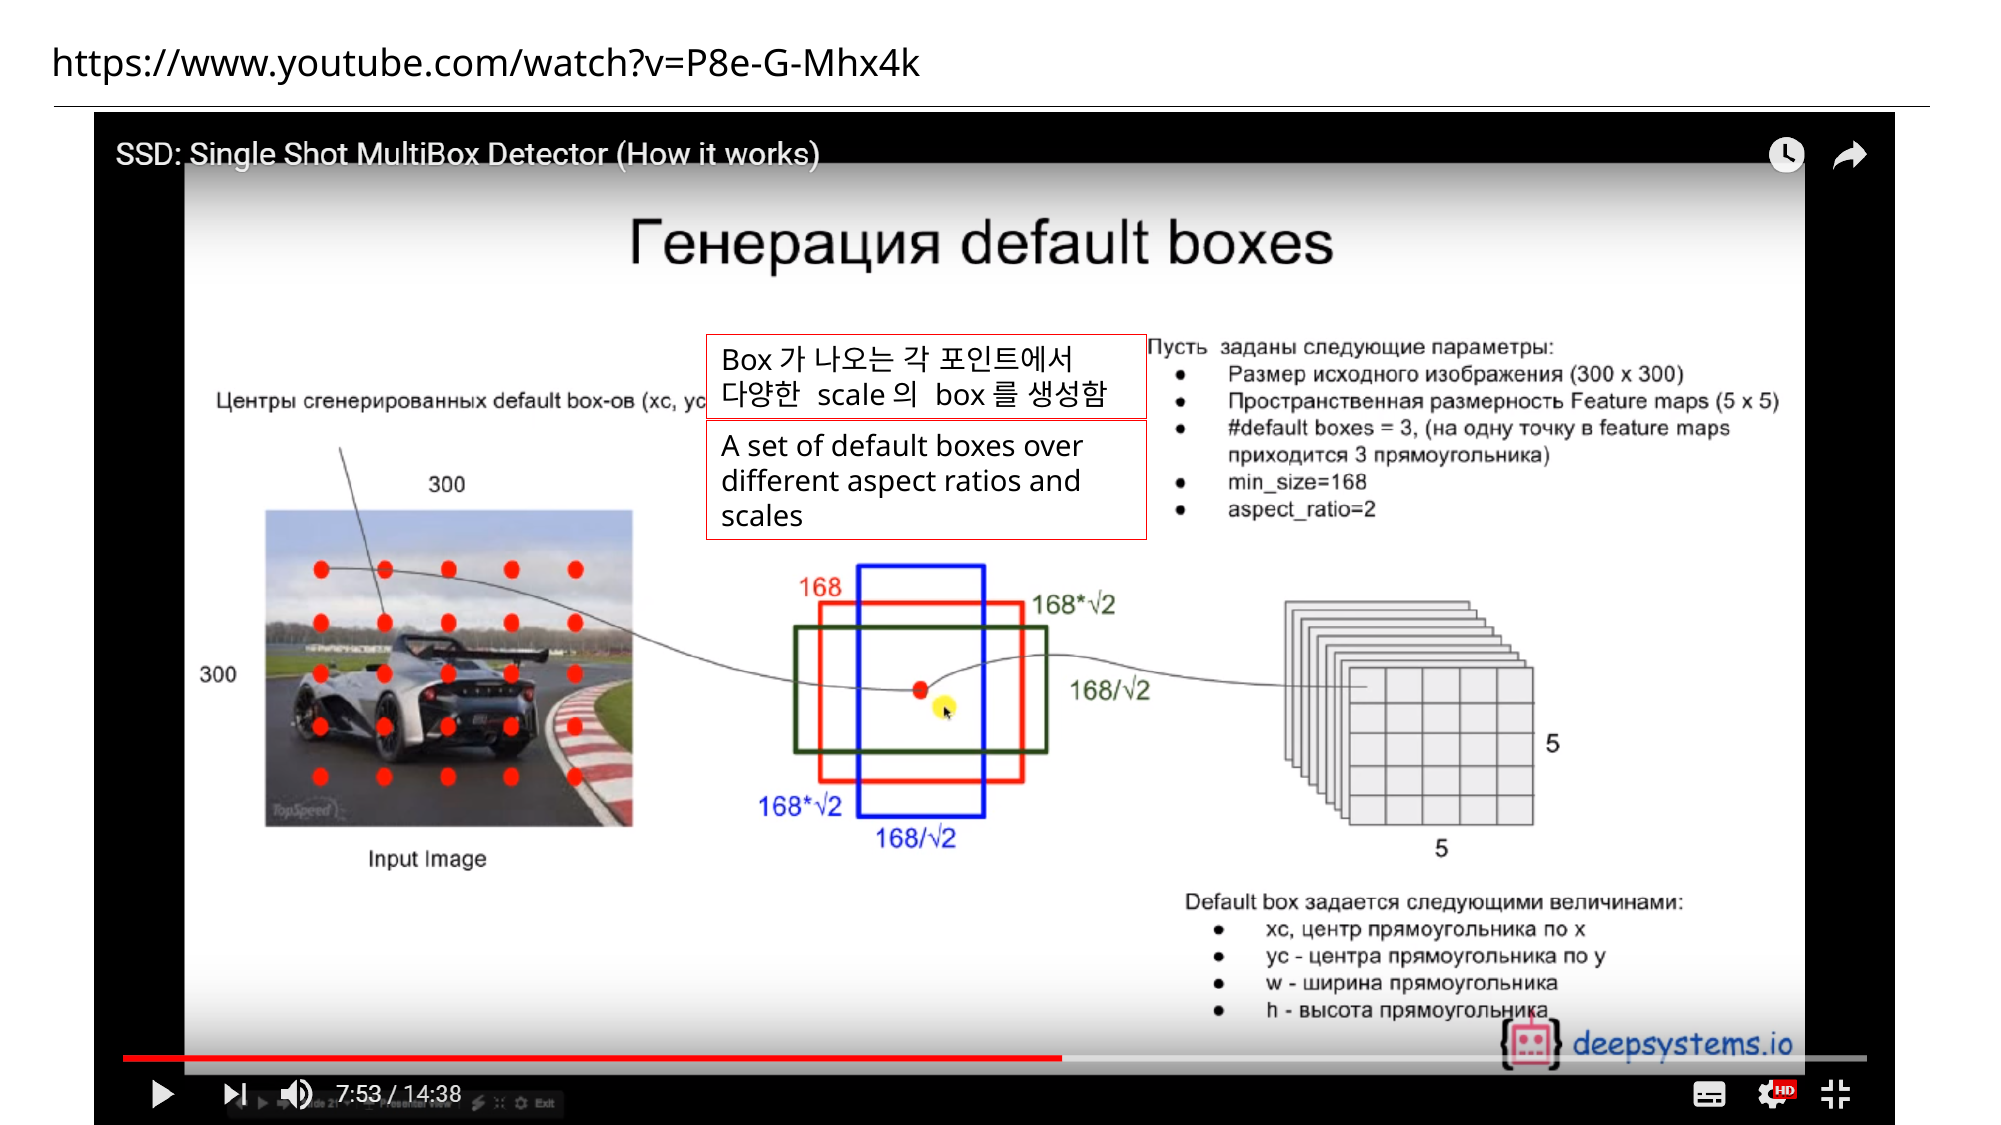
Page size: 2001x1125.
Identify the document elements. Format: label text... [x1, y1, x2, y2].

picture [94, 112, 1895, 1125]
text_box https://www.youtube.com/watch?v=P8e-G-Mhx4k [36, 31, 936, 91]
